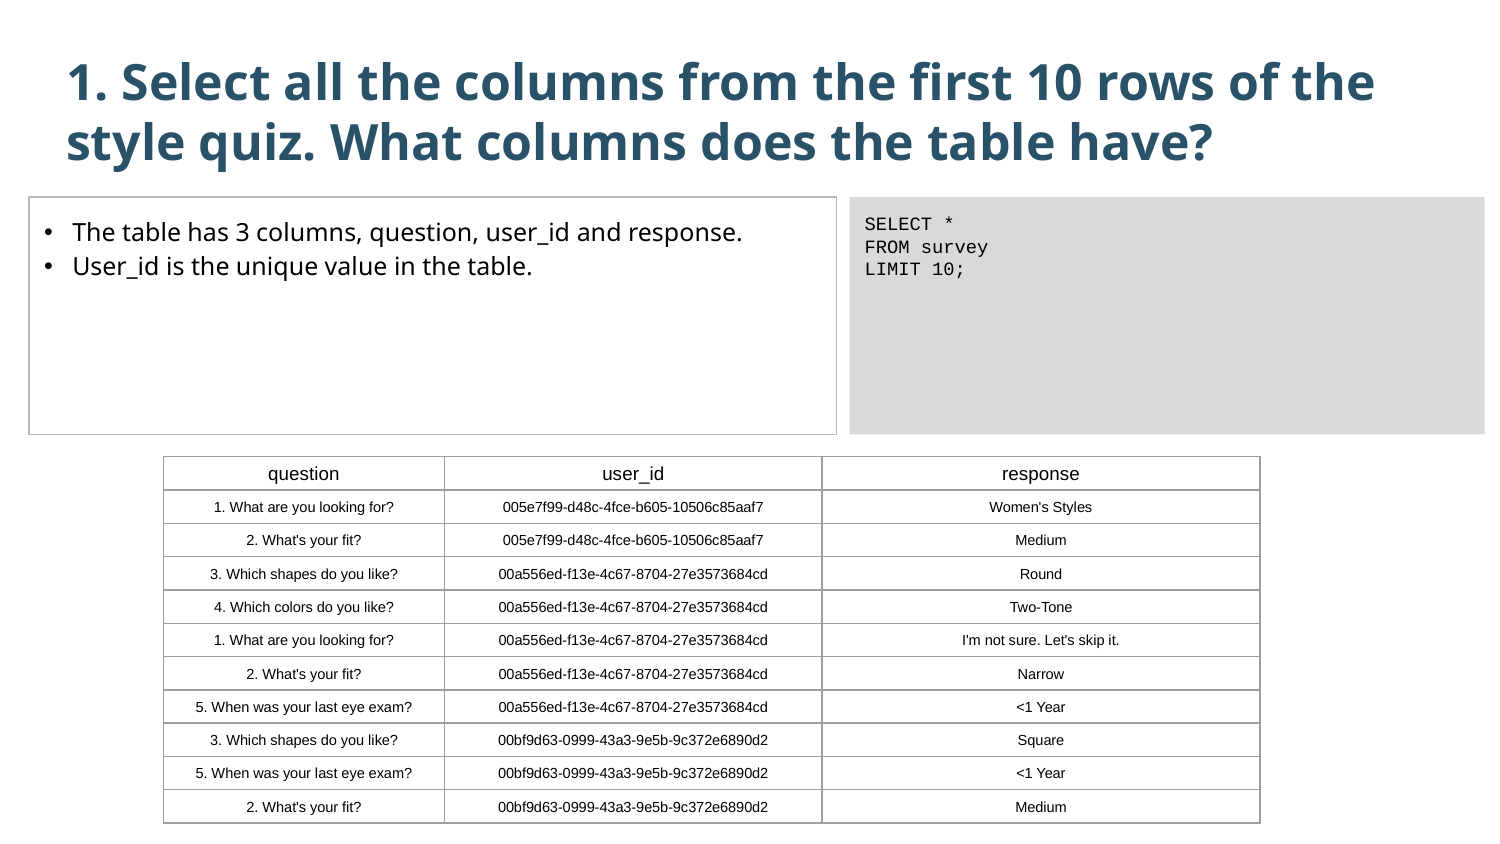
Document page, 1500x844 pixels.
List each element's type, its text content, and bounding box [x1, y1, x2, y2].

table_cell 2. What's your fit? [164, 790, 444, 822]
table_cell 00bf9d63-0999-43a3-9e5b-9c372e6890d2 [445, 790, 821, 822]
table_header user_id [445, 457, 821, 489]
table_cell 2. What's your fit? [164, 524, 444, 556]
table_cell Narrow [823, 657, 1259, 689]
table_cell 3. Which shapes do you like? [164, 724, 444, 756]
table_cell 4. Which colors do you like? [164, 591, 444, 623]
table_cell Round [823, 557, 1259, 589]
table_cell 2. What's your fit? [164, 657, 444, 689]
table_cell Two-Tone [823, 591, 1259, 623]
table_cell 00a556ed-f13e-4c67-8704-27e3573684cd [445, 591, 821, 623]
table_cell 1. What are you looking for? [164, 624, 444, 656]
table_cell I'm not sure. Let's skip it. [823, 624, 1259, 656]
table_cell 005e7f99-d48c-4fce-b605-10506c85aaf7 [445, 524, 821, 556]
table_cell 3. Which shapes do you like? [164, 557, 444, 589]
table_header response [823, 457, 1259, 489]
table_cell 00bf9d63-0999-43a3-9e5b-9c372e6890d2 [445, 757, 821, 789]
text_box SELECT * FROM survey LIMIT 10; [849, 197, 1485, 435]
text_box 1. Select all the columns from the first 10 rows of the style quiz. What columns does the table have? [51, 48, 1449, 186]
table_cell Square [823, 724, 1259, 756]
table_cell Medium [823, 790, 1259, 822]
table_cell 1. What are you looking for? [164, 491, 444, 523]
table_cell Women's Styles [823, 491, 1259, 523]
table_cell 00a556ed-f13e-4c67-8704-27e3573684cd [445, 691, 821, 722]
table_cell <1 Year [823, 691, 1259, 722]
table_cell 5. When was your last eye exam? [164, 691, 444, 722]
table_cell 00a556ed-f13e-4c67-8704-27e3573684cd [445, 624, 821, 656]
table_cell Medium [823, 524, 1259, 556]
table_cell 00a556ed-f13e-4c67-8704-27e3573684cd [445, 657, 821, 689]
table_cell 5. When was your last eye exam? [164, 757, 444, 789]
table_cell 00bf9d63-0999-43a3-9e5b-9c372e6890d2 [445, 724, 821, 756]
table_cell <1 Year [823, 757, 1259, 789]
text_box The table has 3 columns, question, user_id and response. User_id is the unique value in the table. [29, 197, 837, 435]
table_header question [164, 457, 444, 489]
table_cell 00a556ed-f13e-4c67-8704-27e3573684cd [445, 557, 821, 589]
table_cell 005e7f99-d48c-4fce-b605-10506c85aaf7 [445, 491, 821, 523]
